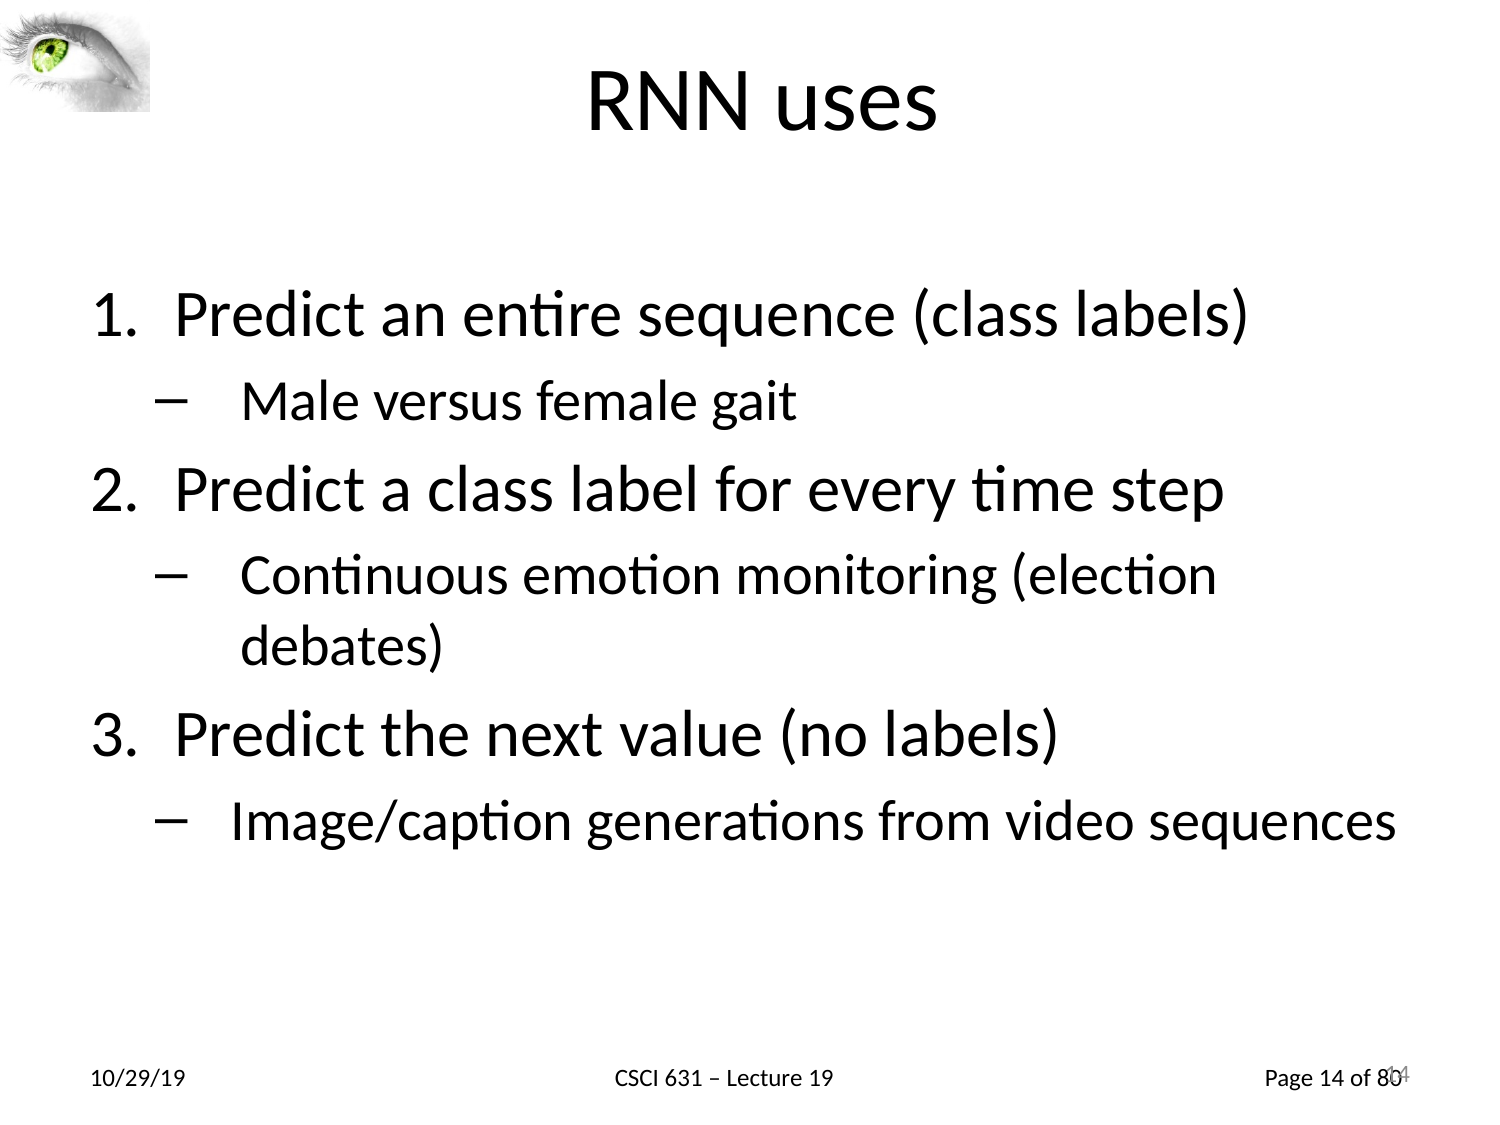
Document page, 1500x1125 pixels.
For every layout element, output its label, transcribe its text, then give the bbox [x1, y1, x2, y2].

list Predict an entire sequence (class labels) Male versus female gait Predict a class label for every time step Continuous emotion monitoring (election debates) Predict the next value (no labels) Image/caption generations from video sequences [75, 262, 1425, 1005]
picture [0, 0, 87, 112]
title RNN uses [87, 0, 1438, 188]
slide_number 14 [1074, 1042, 1425, 1103]
